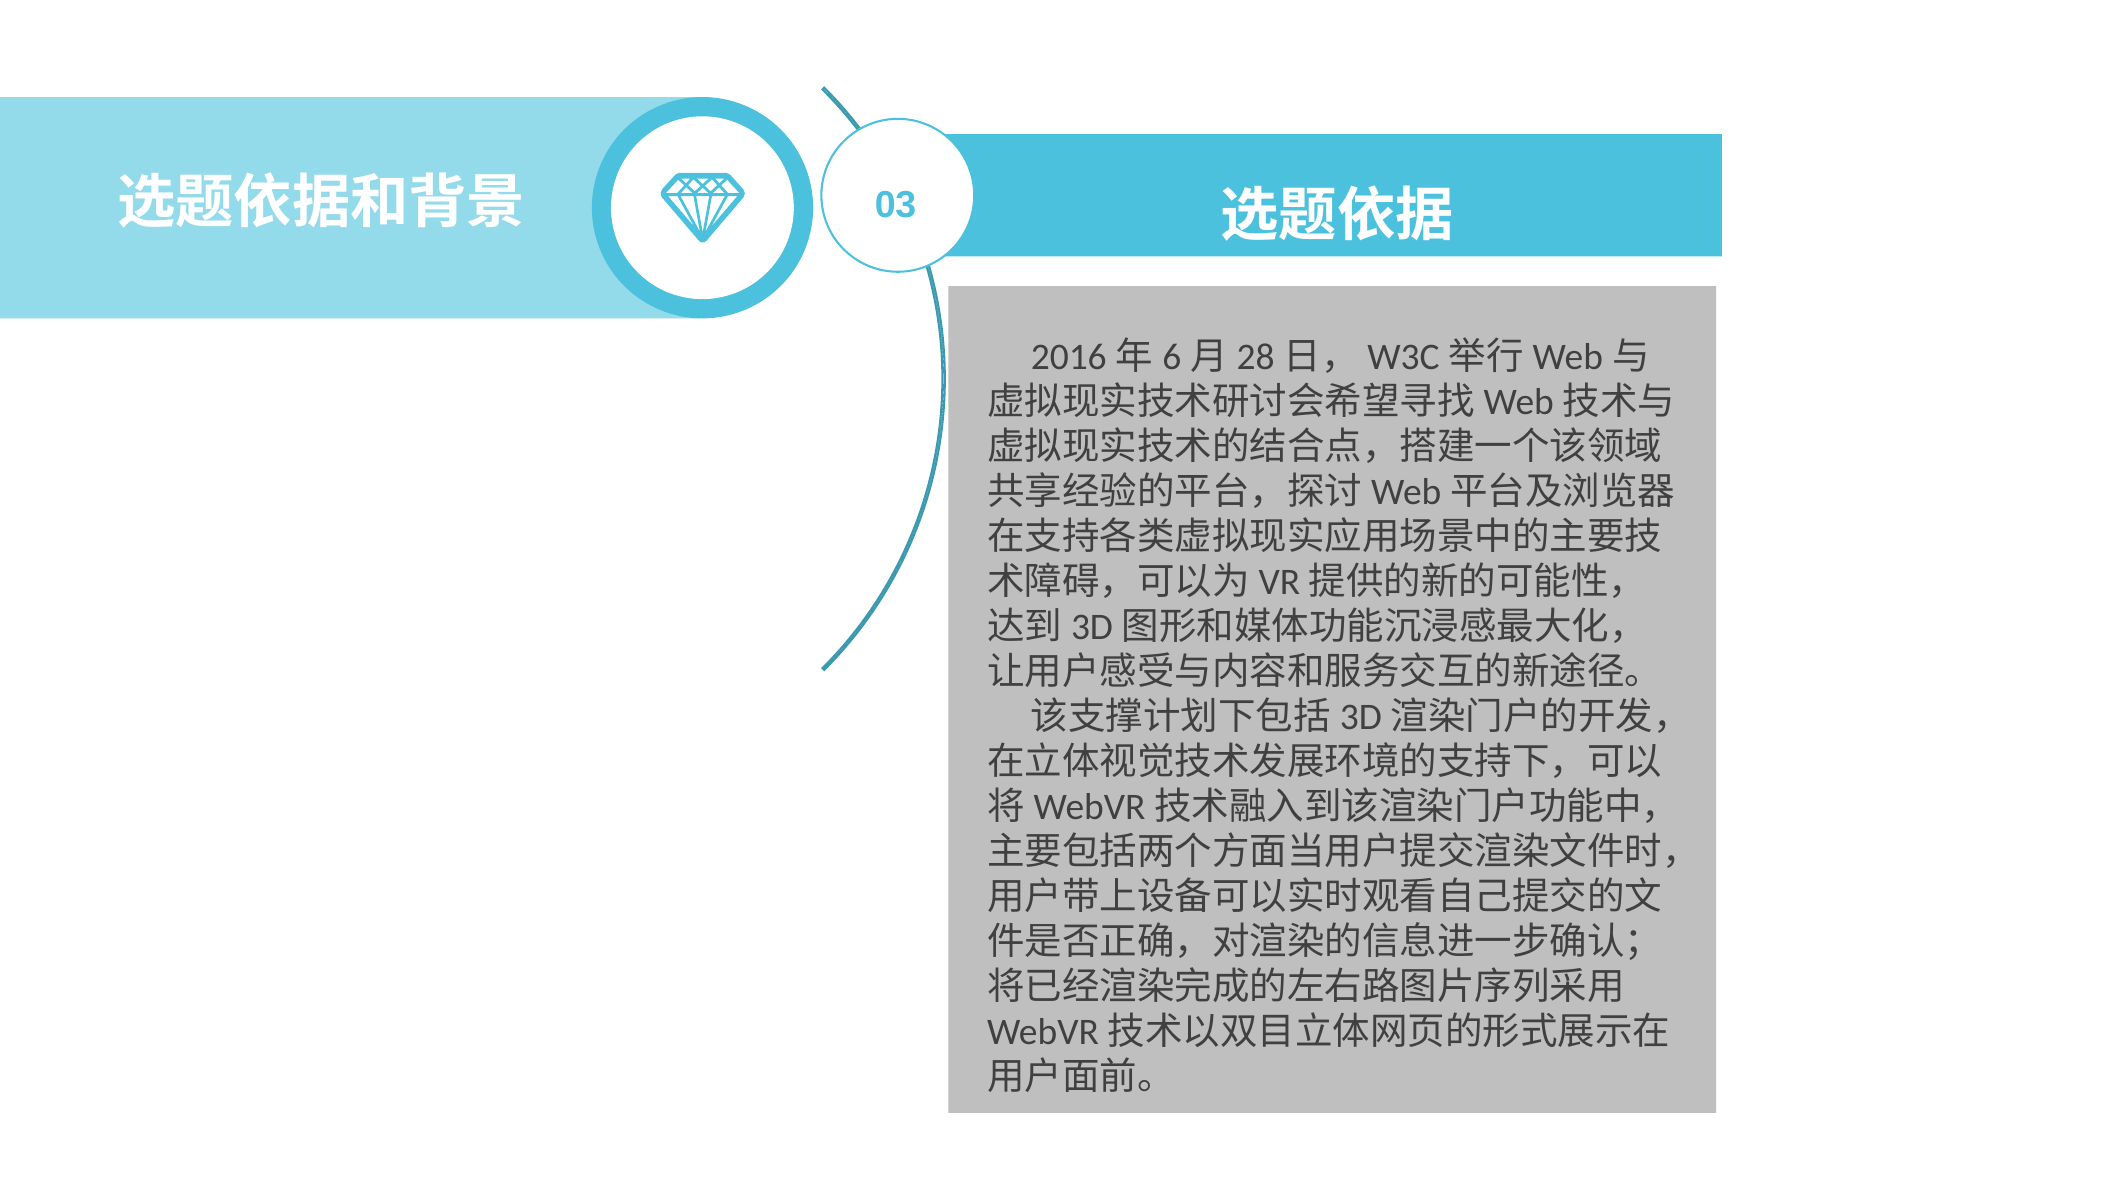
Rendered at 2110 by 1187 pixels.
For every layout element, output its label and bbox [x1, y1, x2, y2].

text_box [0, 97, 121, 319]
text_box [121, 0, 1722, 1113]
